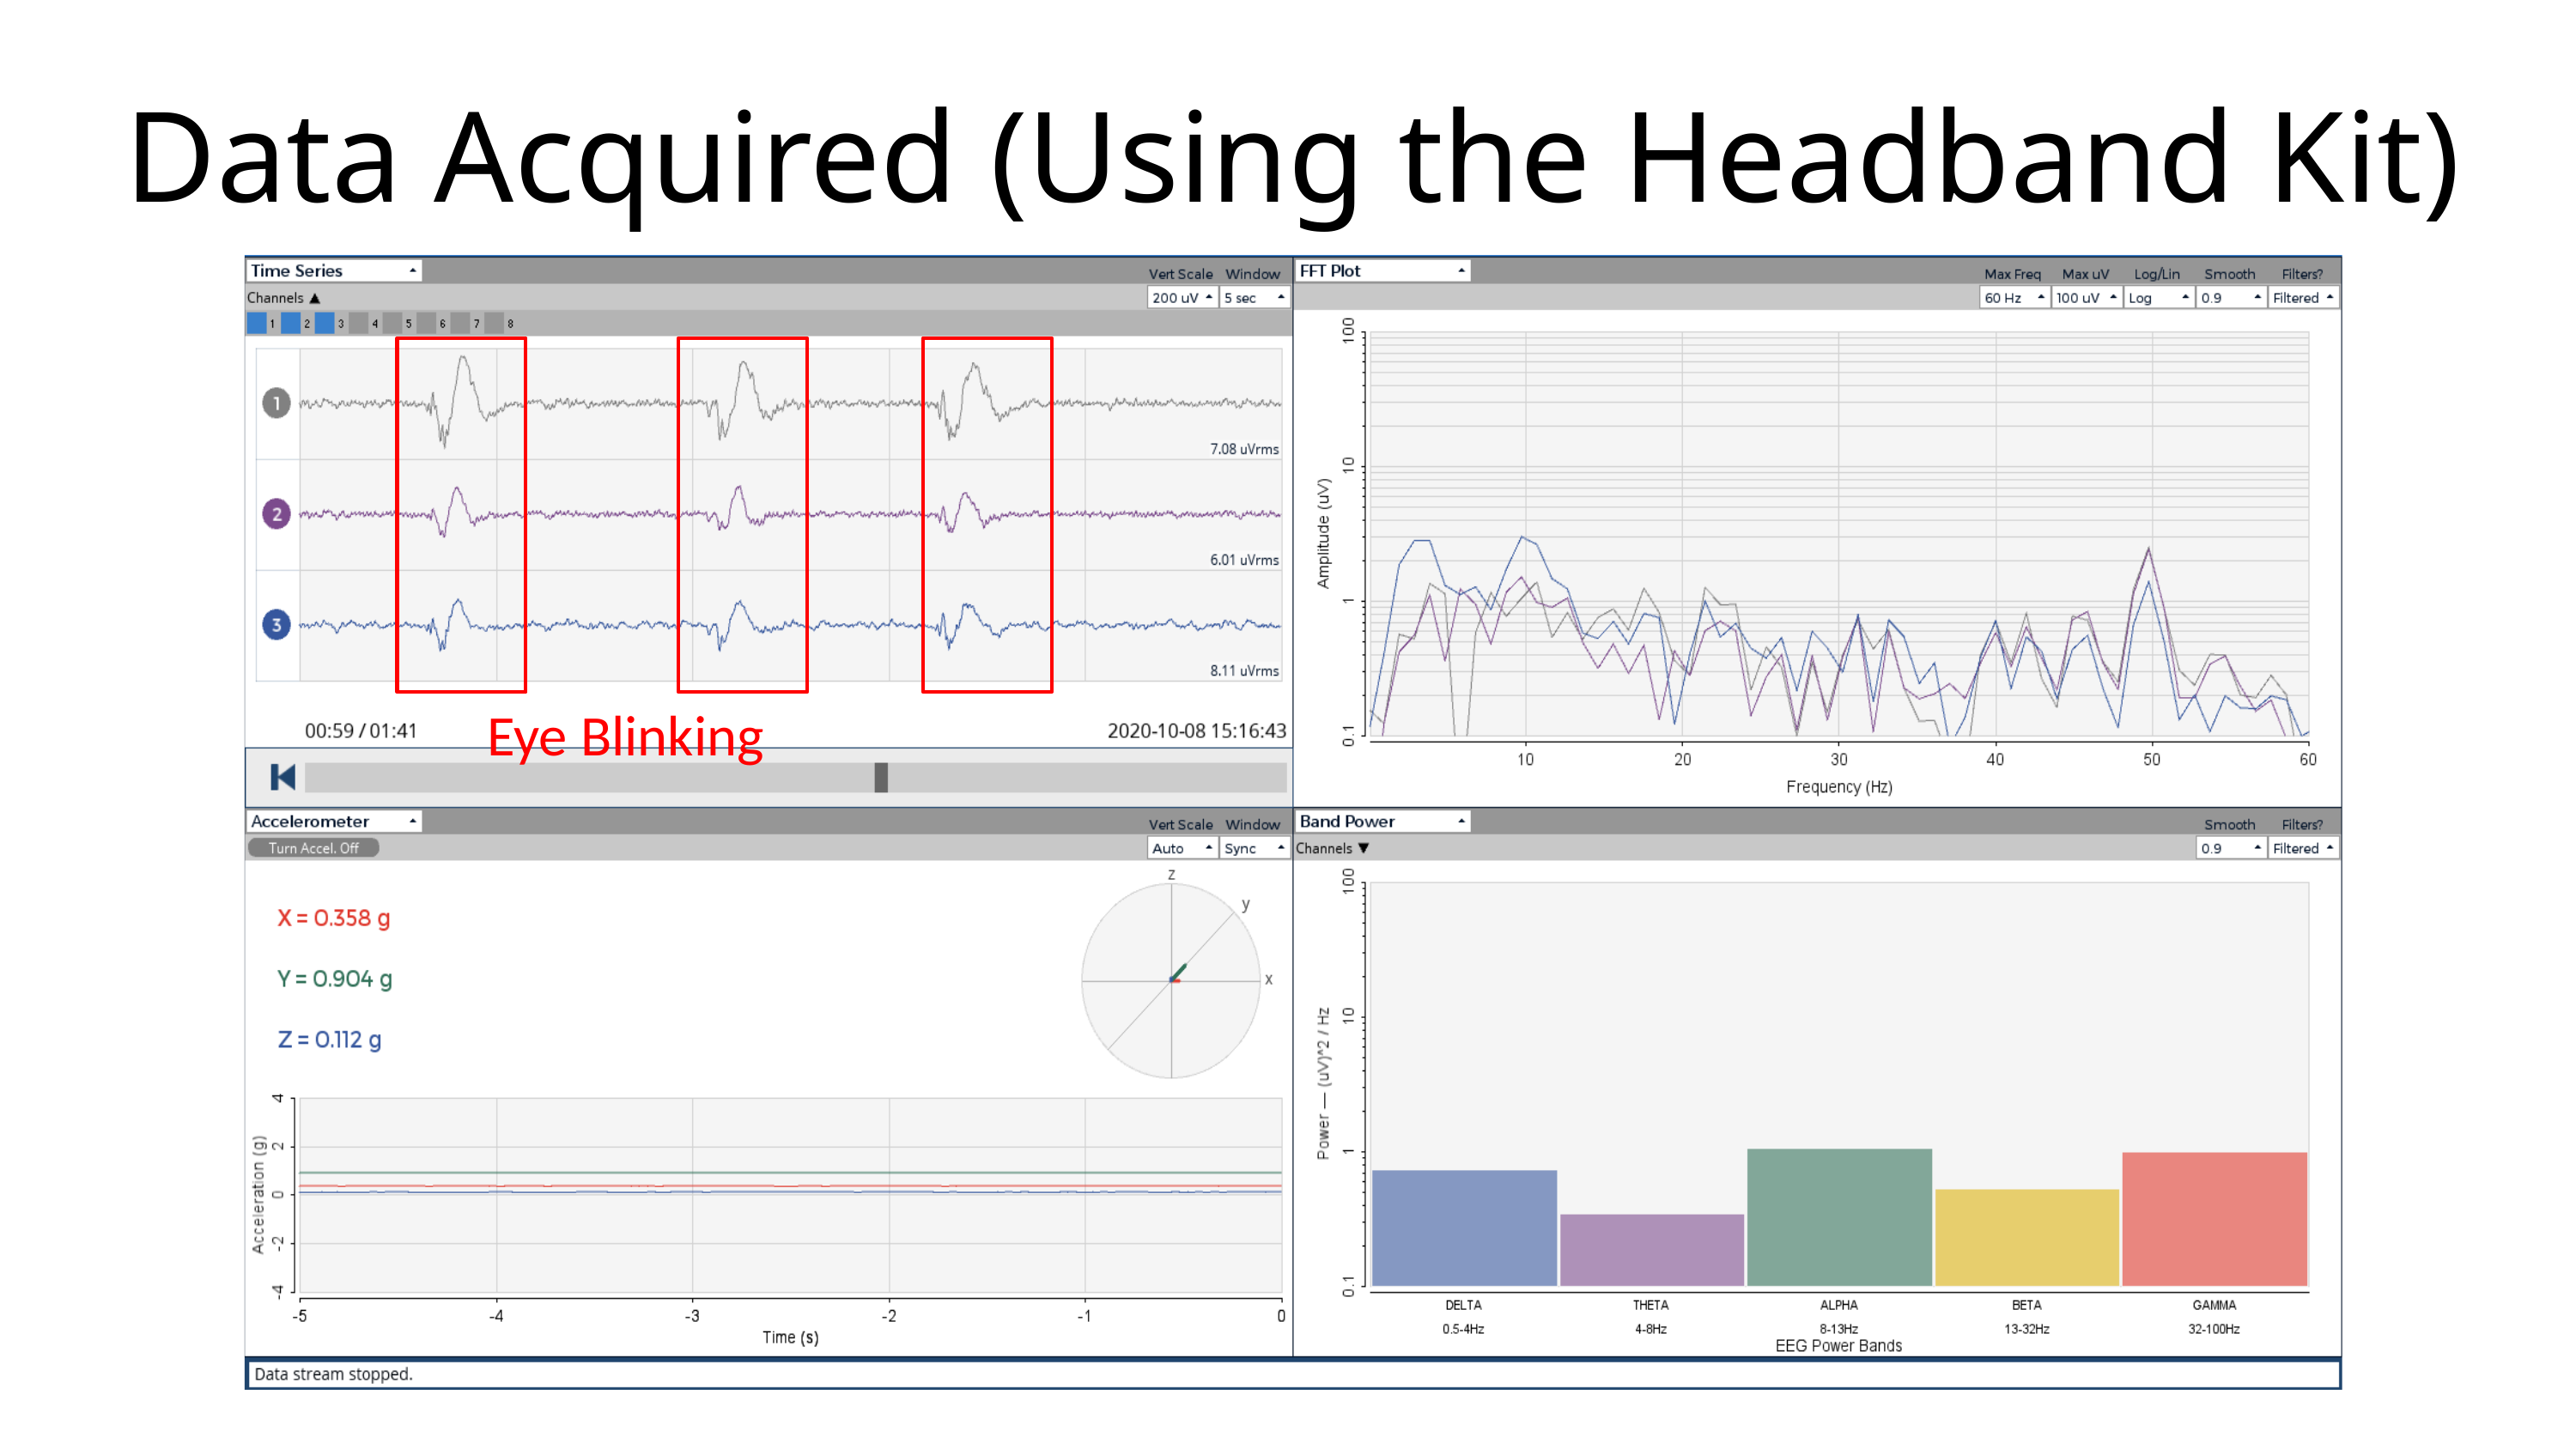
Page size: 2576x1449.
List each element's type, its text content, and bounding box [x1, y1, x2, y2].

picture [244, 255, 2342, 1390]
title Data Acquired (Using the Headband Kit) [96, 48, 2490, 256]
